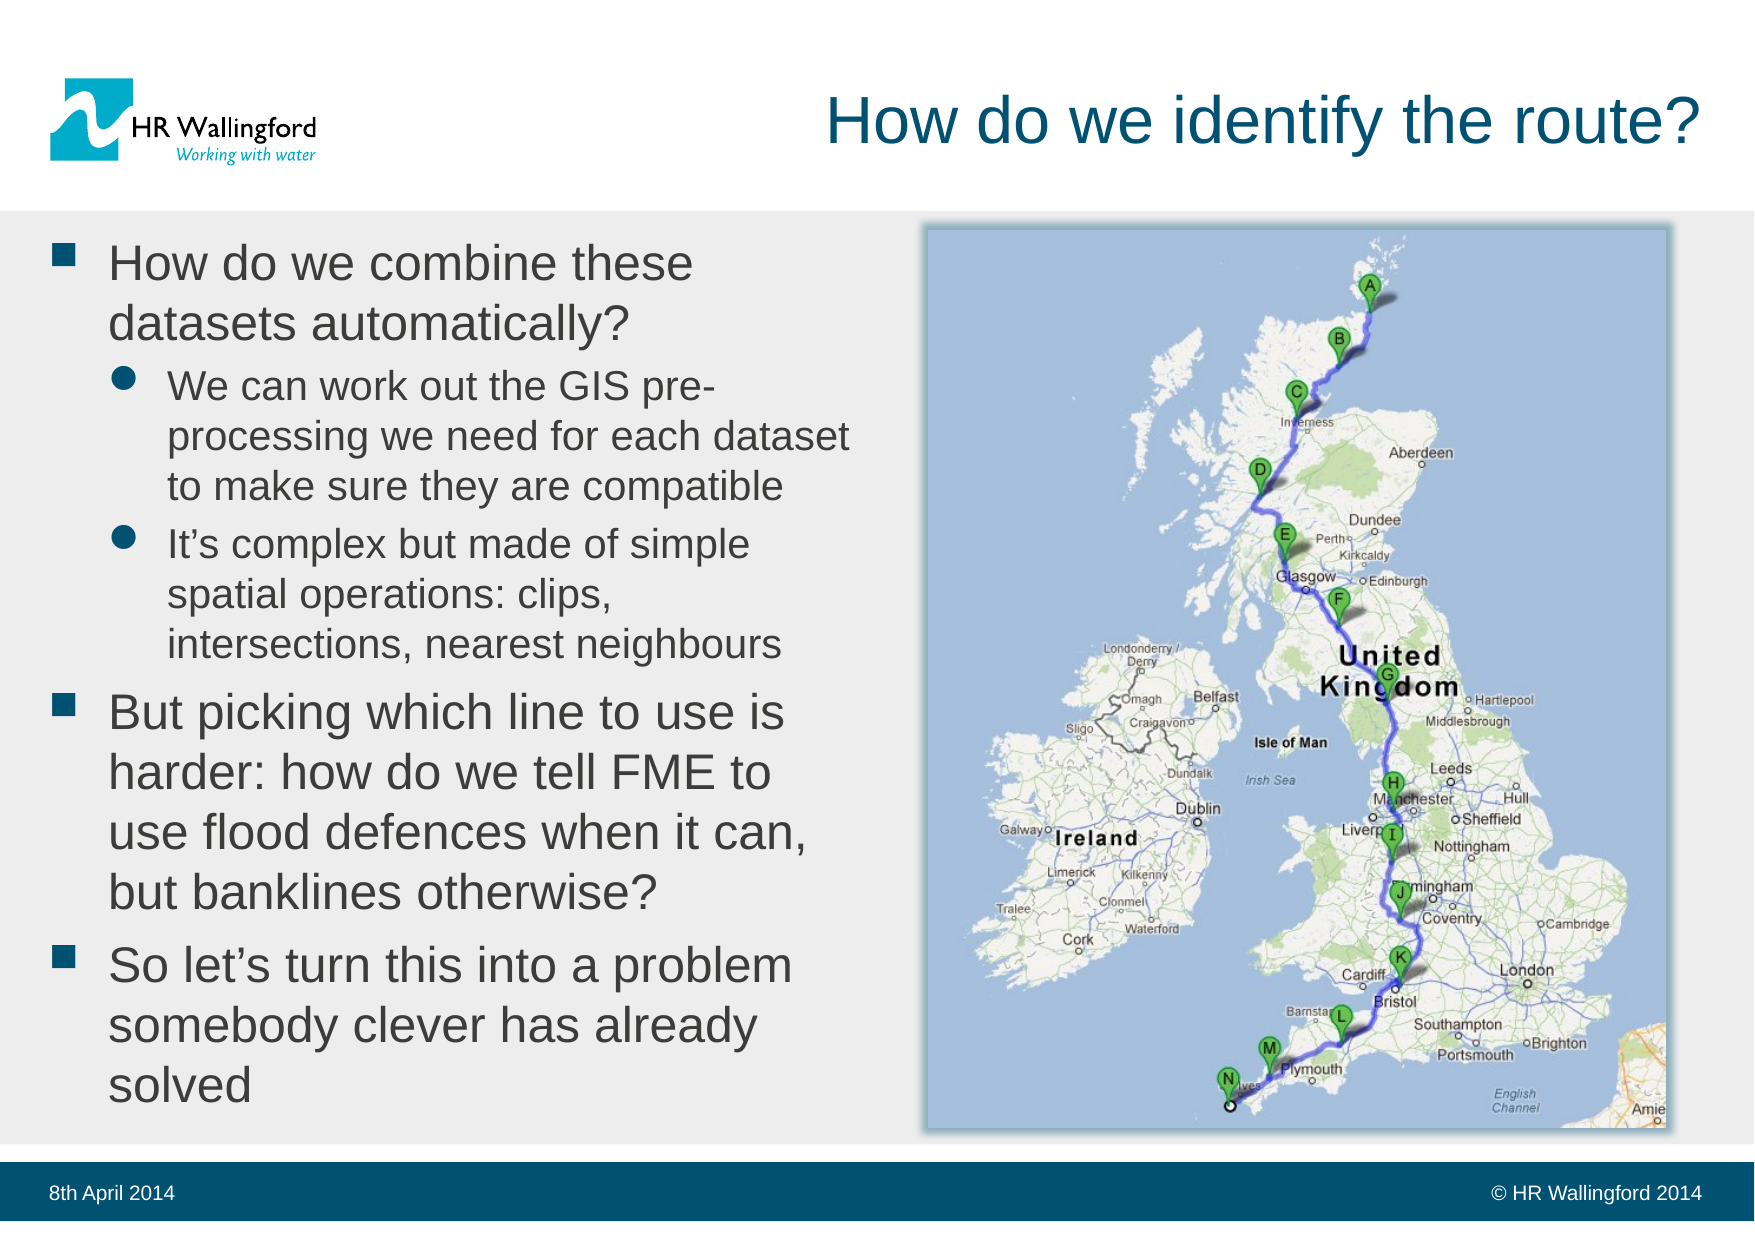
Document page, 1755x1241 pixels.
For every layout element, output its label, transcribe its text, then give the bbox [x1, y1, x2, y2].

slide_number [48, 1162, 286, 1222]
list How do we combine these datasets automatically? We can work out the GIS pre-processing we need for each dataset to make sure they are compatible It’s complex but made of simple spatial operations: clips, intersections, nearest neighbours But picking which line to use is harder: how do we tell FME to use flood defences when it can, but banklines otherwise? So let’s turn this into a problem somebody clever has already solved [49, 230, 862, 1128]
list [928, 229, 1666, 1128]
title How do we identify the route? [332, 51, 1703, 193]
